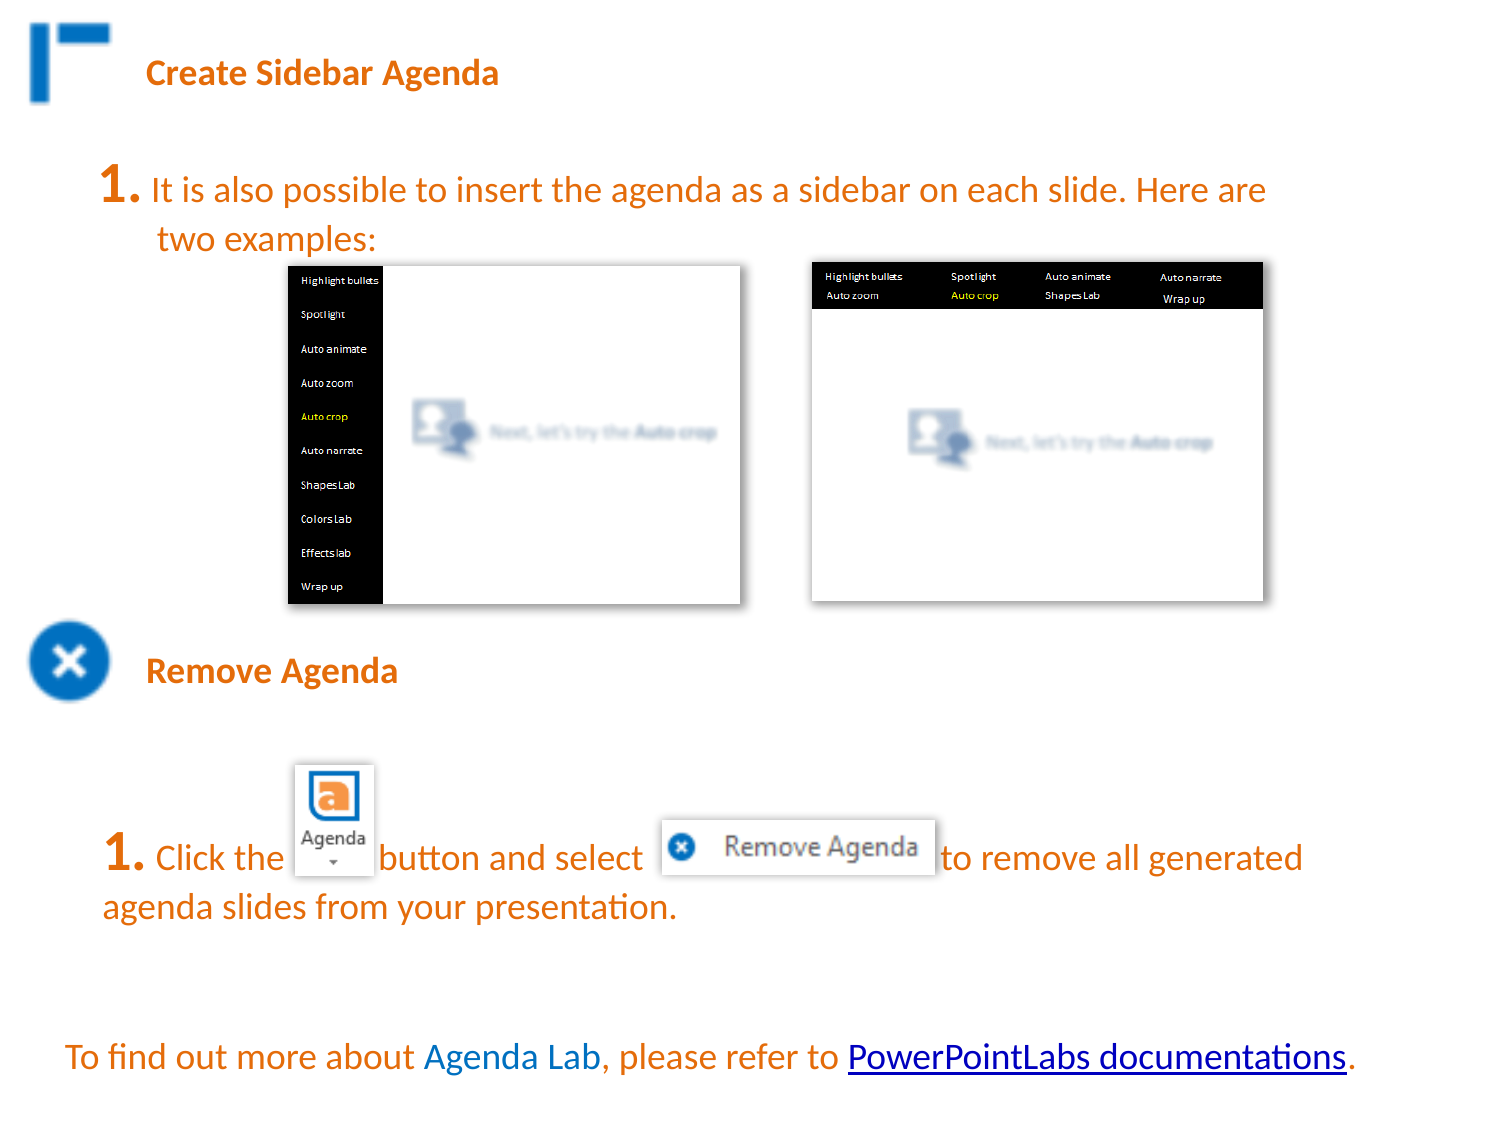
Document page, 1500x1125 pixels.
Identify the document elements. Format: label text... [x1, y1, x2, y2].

picture [18, 11, 123, 116]
picture [288, 265, 740, 605]
text_box 1. It is also possible to insert the agenda as a sidebar on each slide. Here are two examples: [82, 136, 1396, 267]
picture [812, 262, 1263, 601]
picture [662, 820, 935, 875]
text_box 1. Click the button and select to remove all generated agenda slides from your presentation. [87, 804, 1400, 935]
picture [294, 764, 374, 877]
text_box To find out more about Agenda Lab, please refer to PowerPointLabs documentations. [50, 1024, 1463, 1085]
picture [18, 609, 123, 714]
text_box Remove Agenda [131, 638, 1069, 699]
text_box Create Sidebar Agenda [131, 40, 1069, 100]
